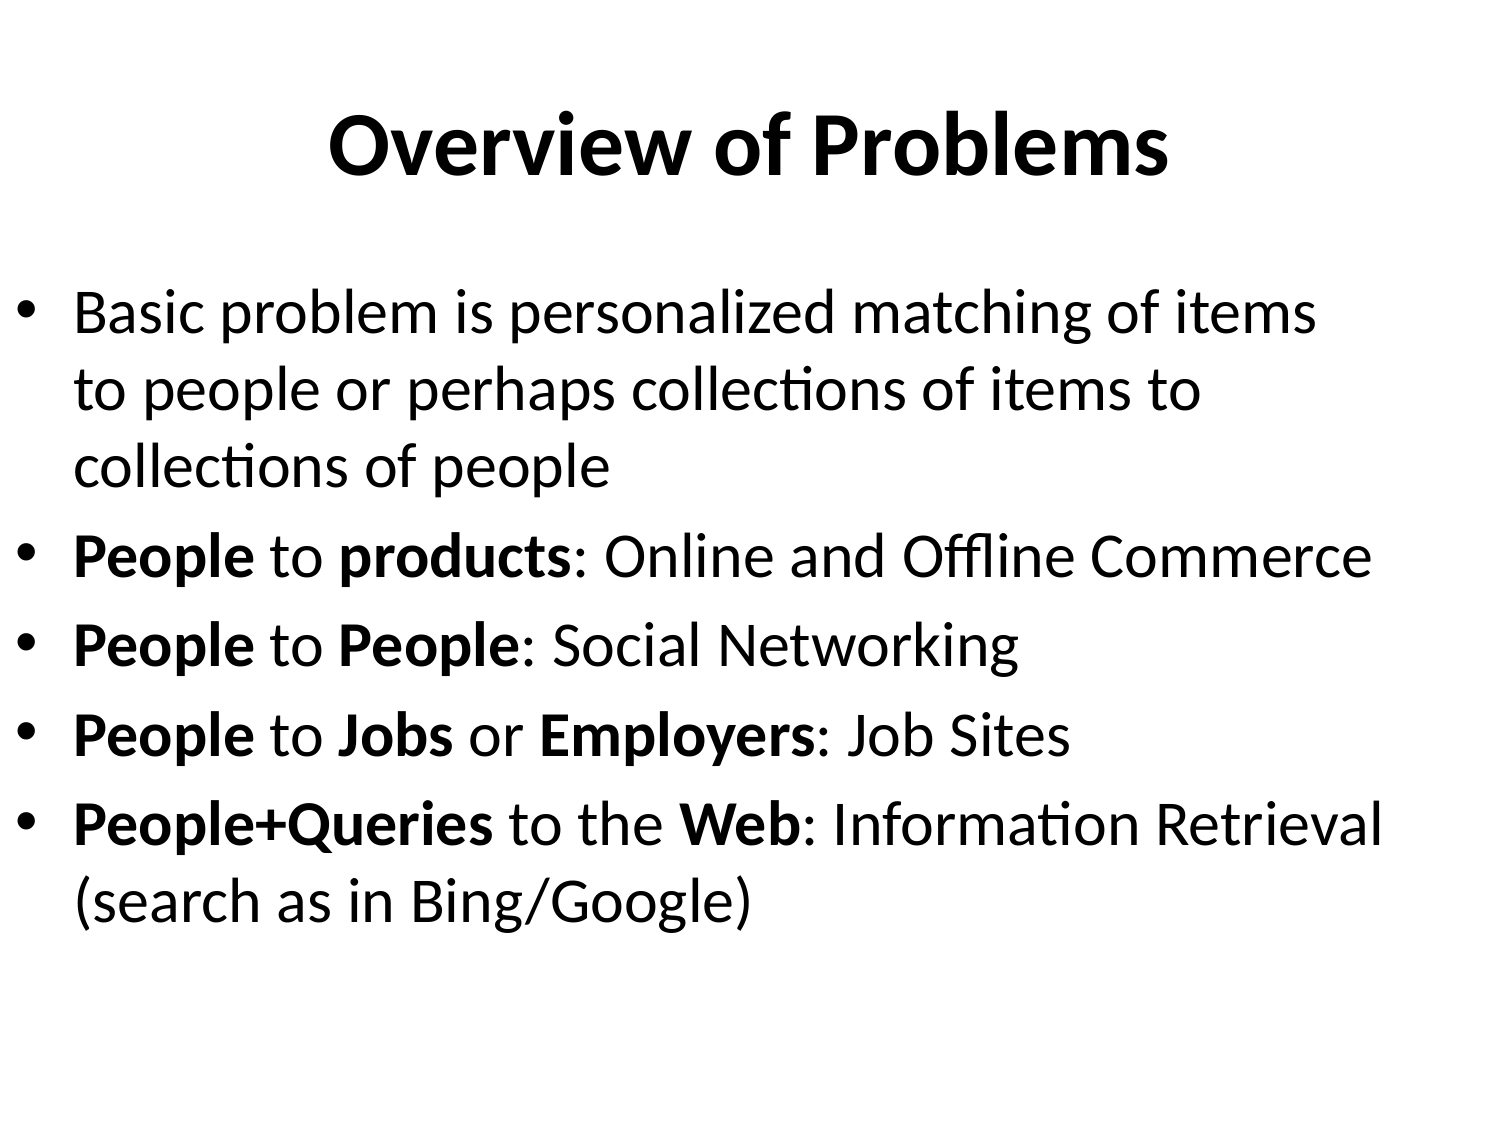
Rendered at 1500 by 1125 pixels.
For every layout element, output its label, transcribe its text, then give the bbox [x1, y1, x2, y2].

list Basic problem is personalized matching of items to people or perhaps collections of items to collections of people People to products: Online and Offline Commerce People to People: Social Networking People to Jobs or Employers: Job Sites People+Queries to the Web: Information Retrieval (search as in Bing/Google) [0, 262, 1400, 975]
title Overview of Problems [75, 45, 1425, 233]
